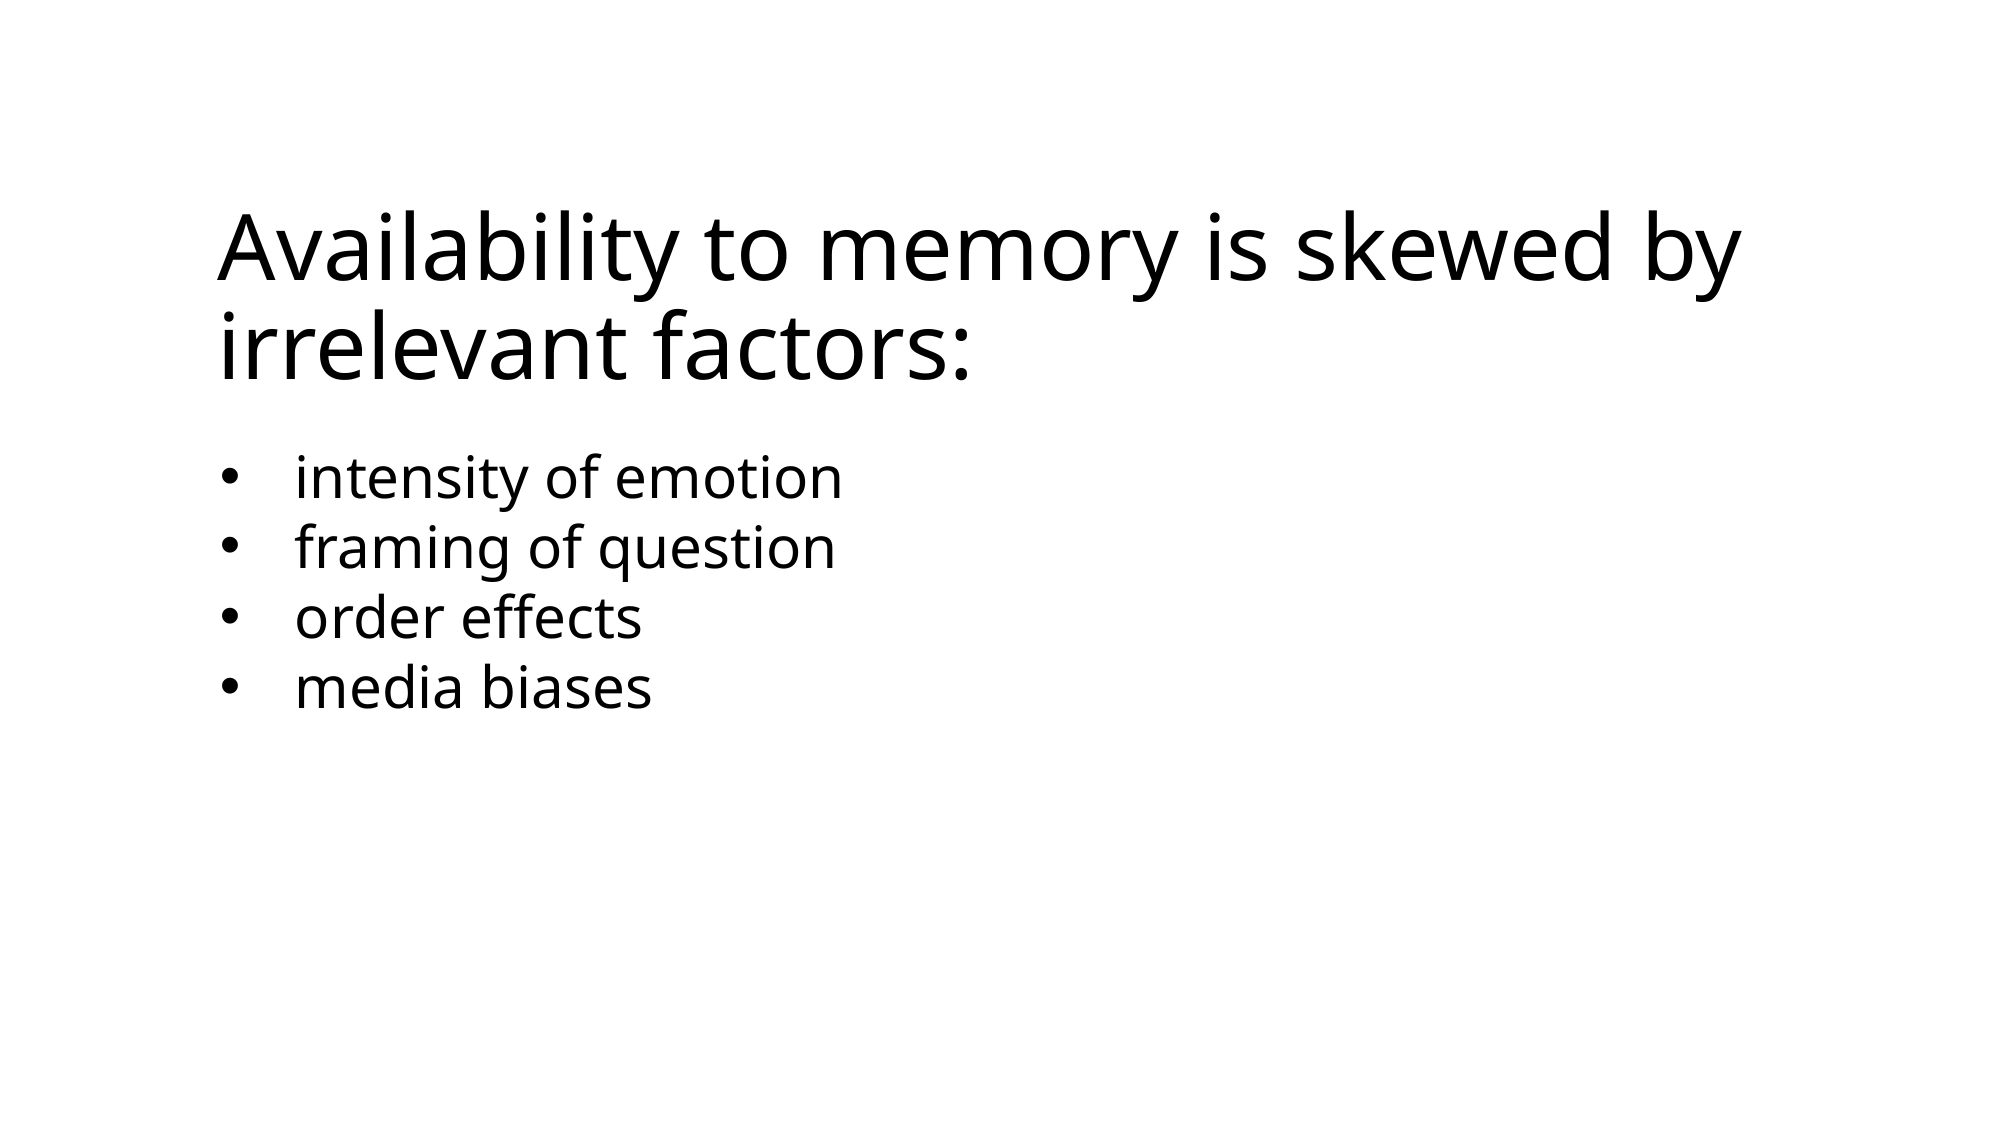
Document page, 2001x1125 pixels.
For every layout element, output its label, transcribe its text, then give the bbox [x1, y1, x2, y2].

text_box [305, 618, 1574, 1010]
title Availability to memory is skewed by irrelevant factors: [202, 191, 1793, 299]
list intensity of emotion framing of question order effects media biases [137, 299, 1863, 1014]
